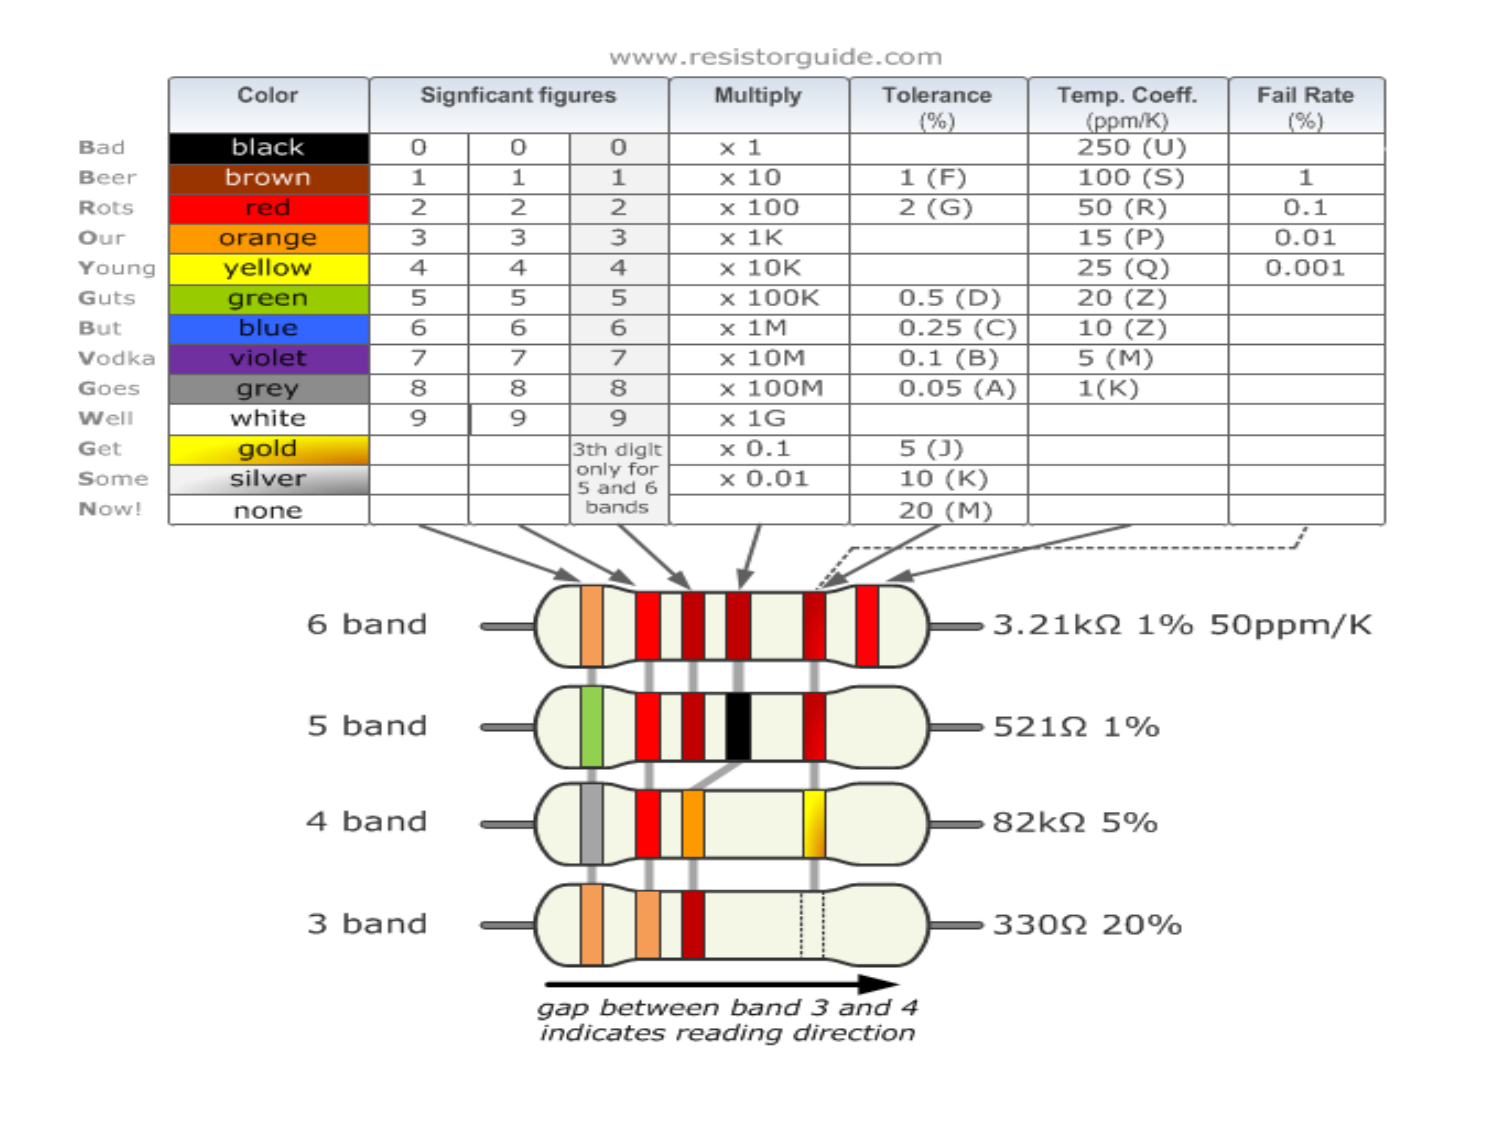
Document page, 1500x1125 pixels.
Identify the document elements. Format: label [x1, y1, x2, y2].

picture [78, 42, 1400, 1047]
